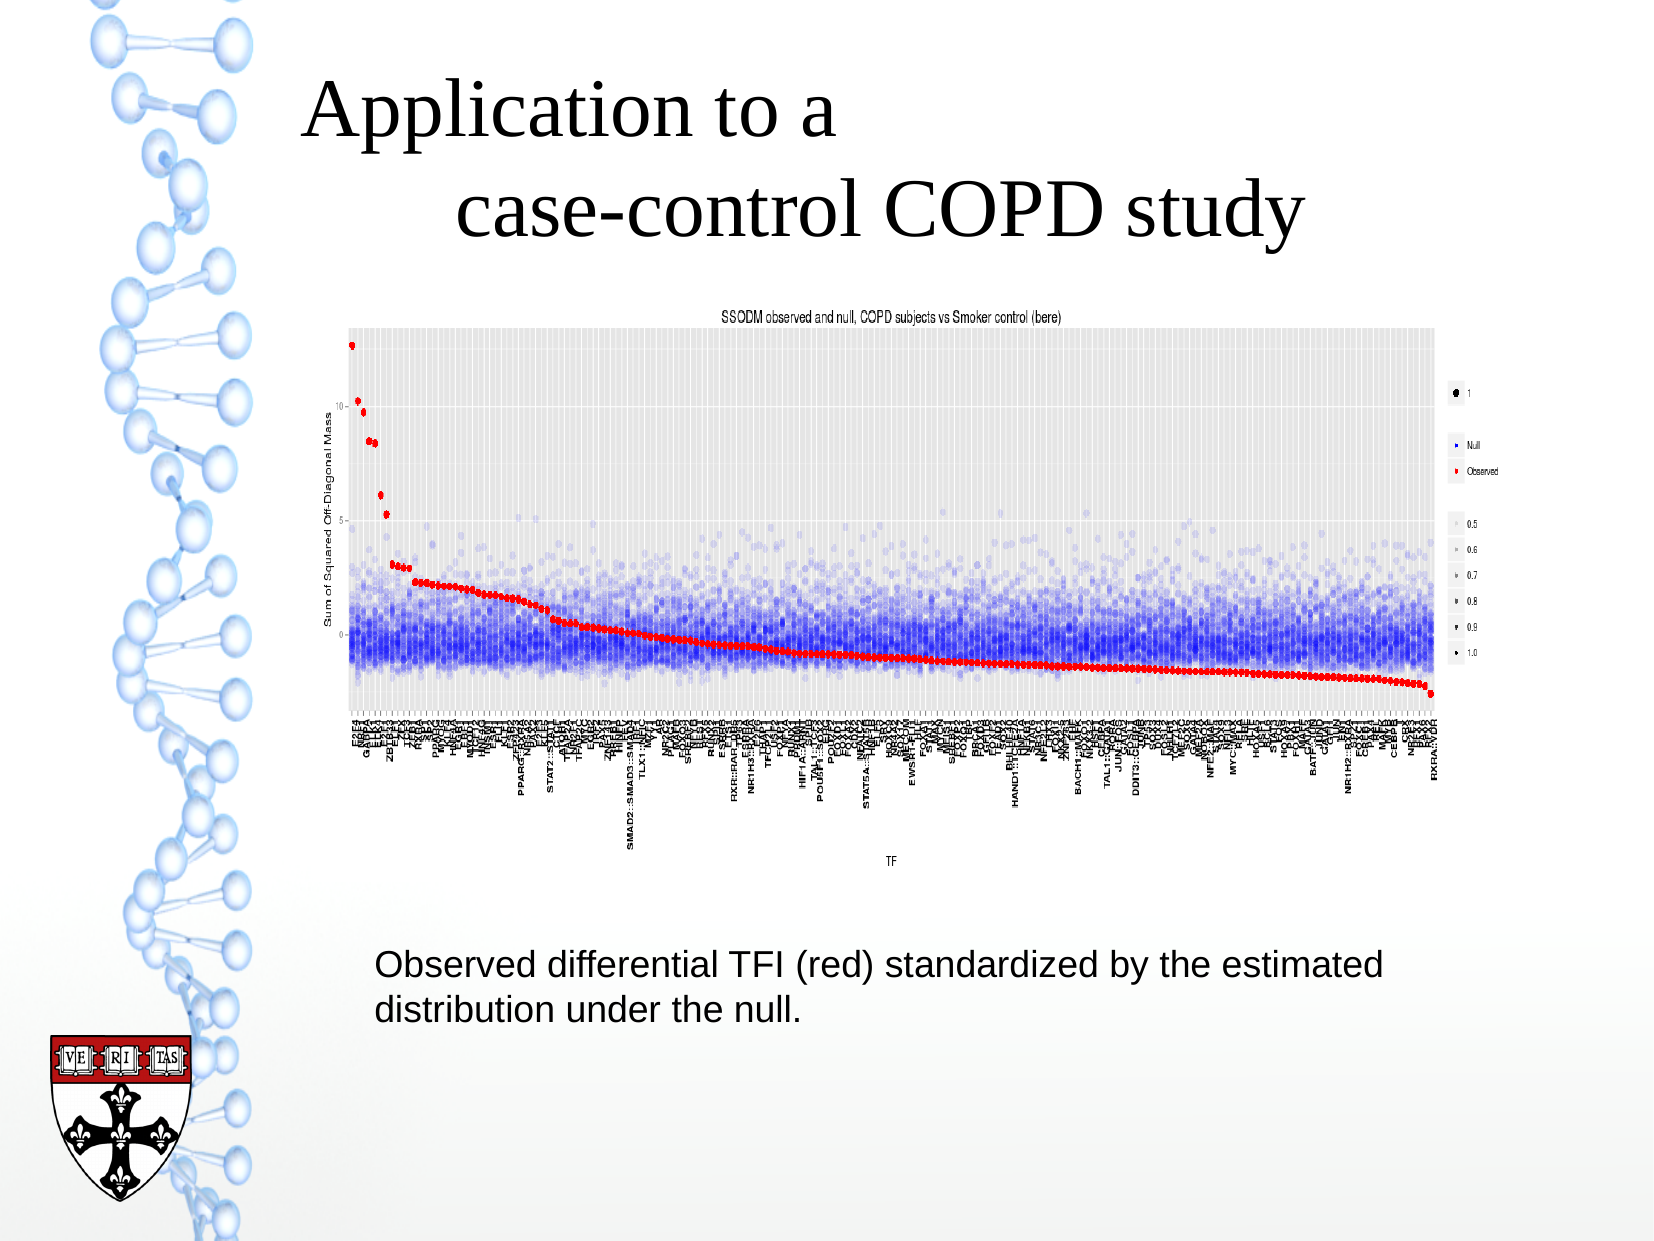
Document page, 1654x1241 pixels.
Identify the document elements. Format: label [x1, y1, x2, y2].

text_box [359, 933, 1486, 1066]
text_box [300, 60, 1463, 246]
picture [0, 0, 1654, 1241]
